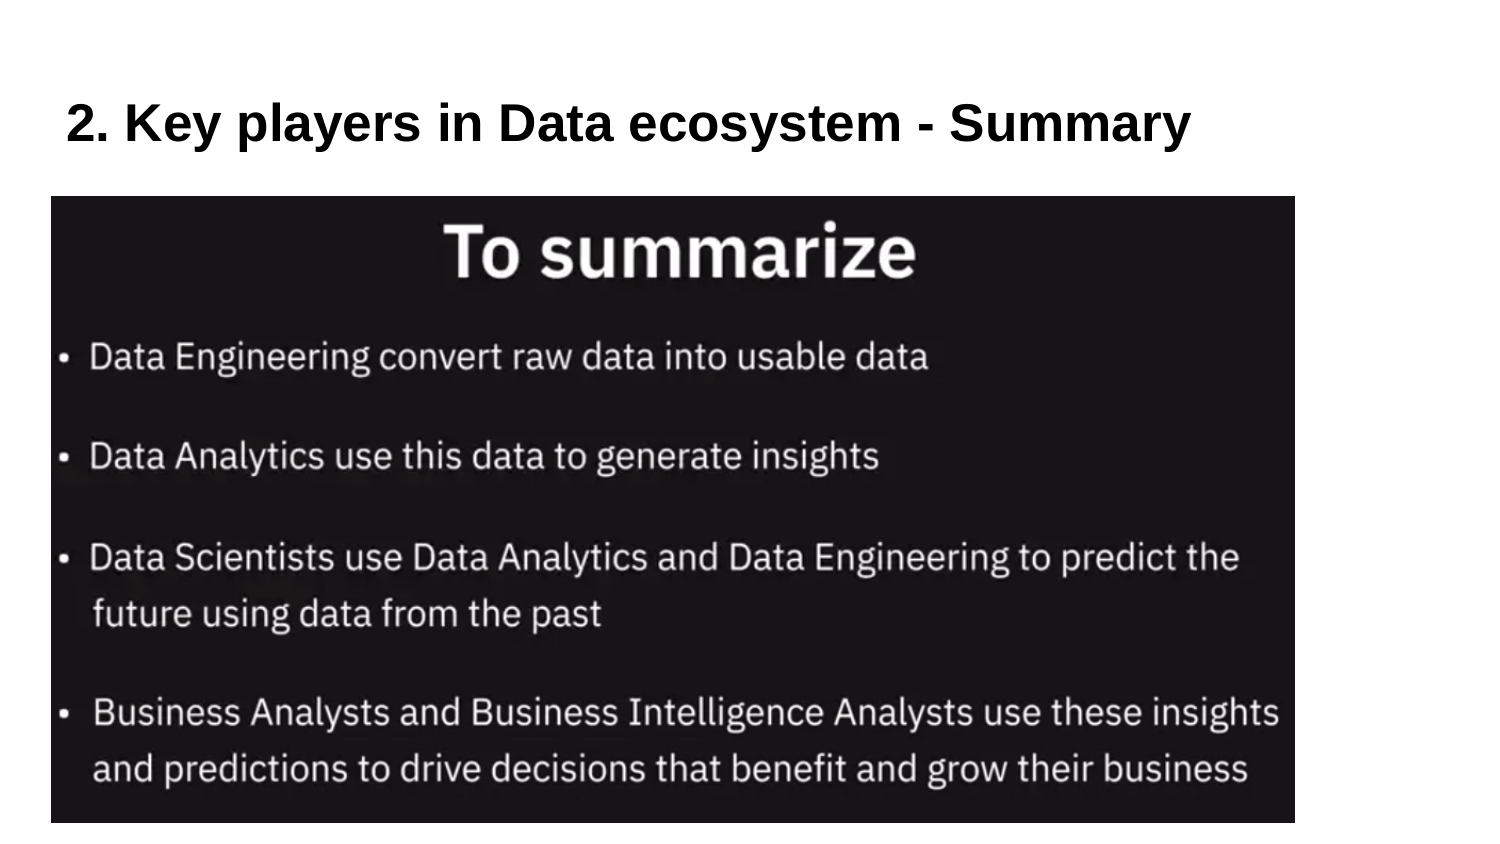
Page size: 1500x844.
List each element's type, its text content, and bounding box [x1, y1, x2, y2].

picture [50, 195, 1295, 824]
title 2. Key players in Data ecosystem - Summary [51, 72, 1449, 167]
